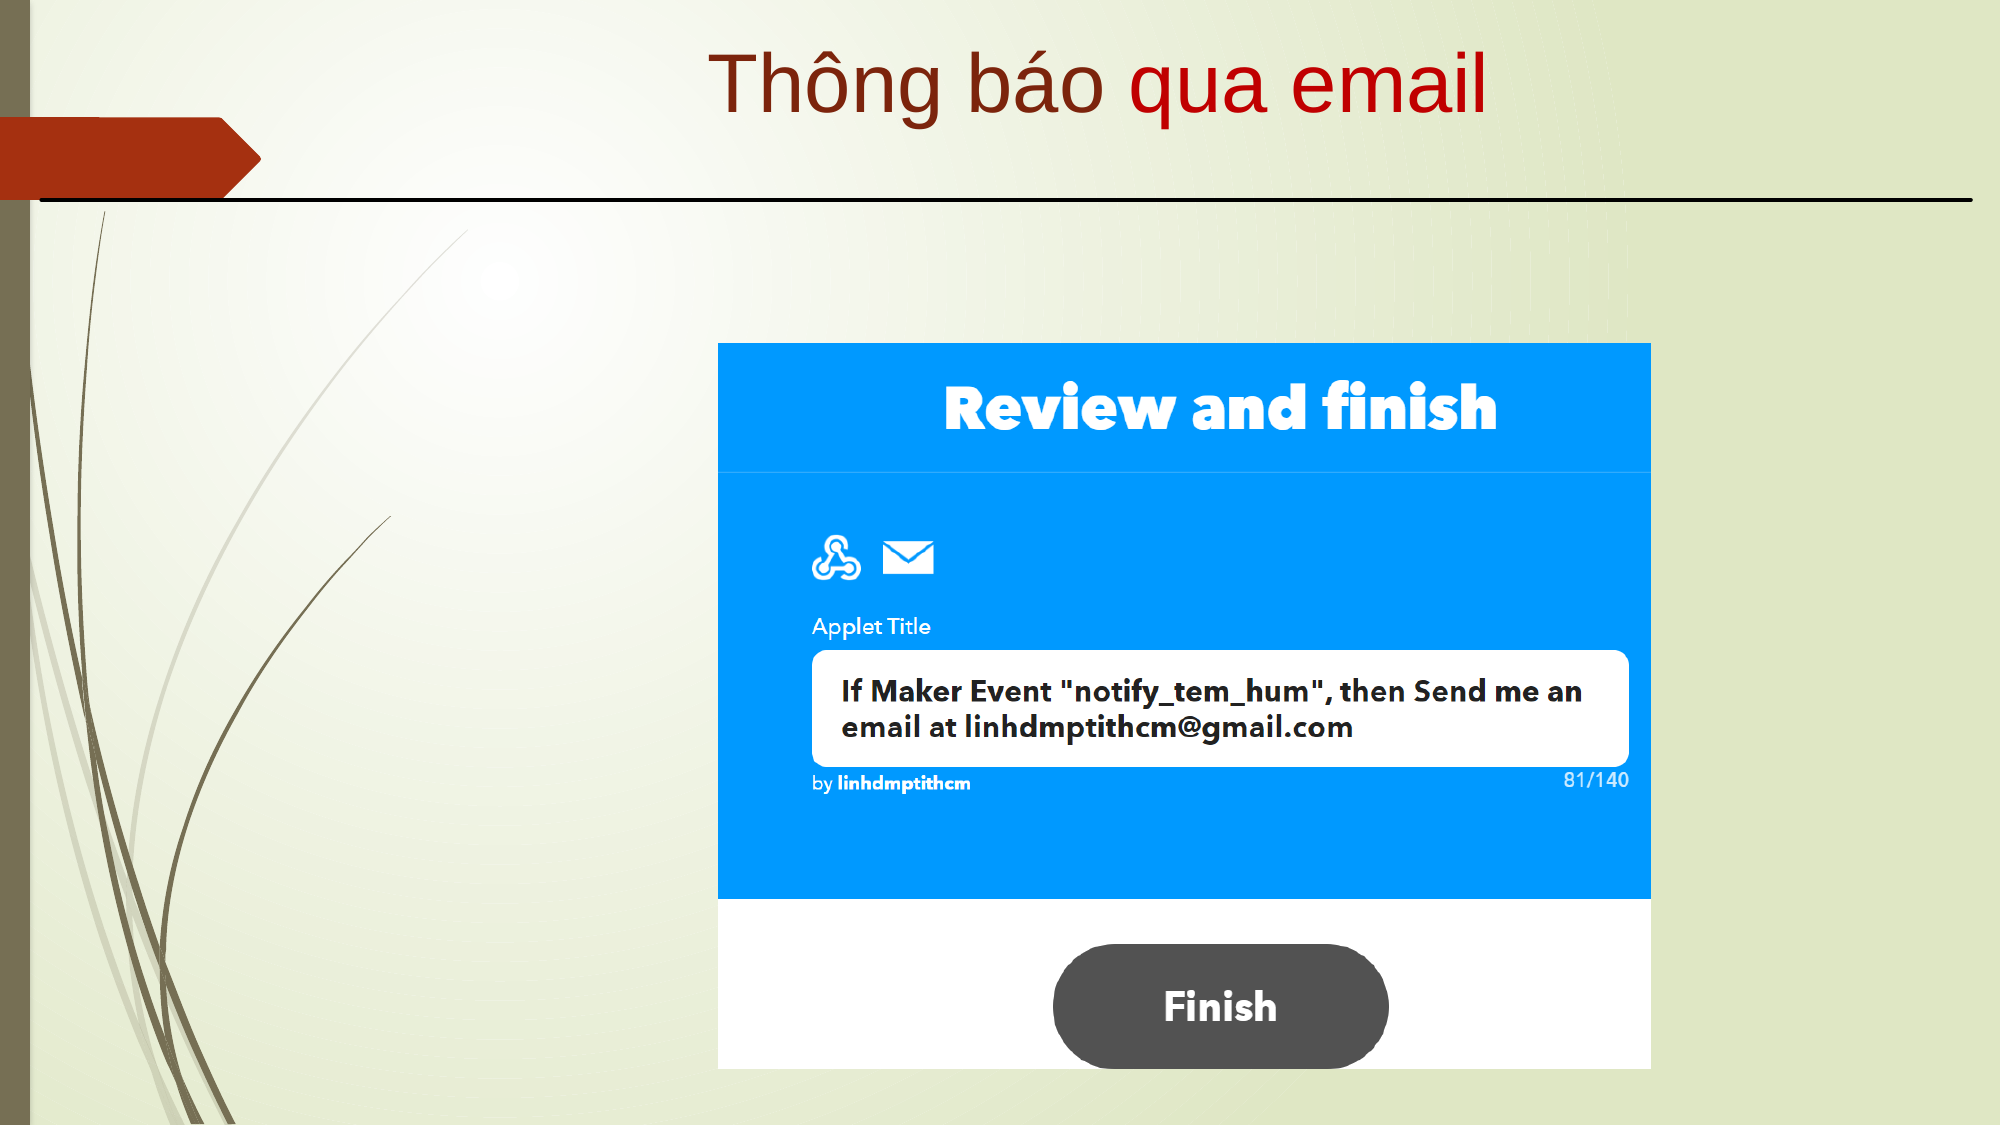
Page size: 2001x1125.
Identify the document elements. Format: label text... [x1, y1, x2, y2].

title Thông báo qua email [249, 10, 1948, 148]
picture [717, 343, 1651, 1069]
